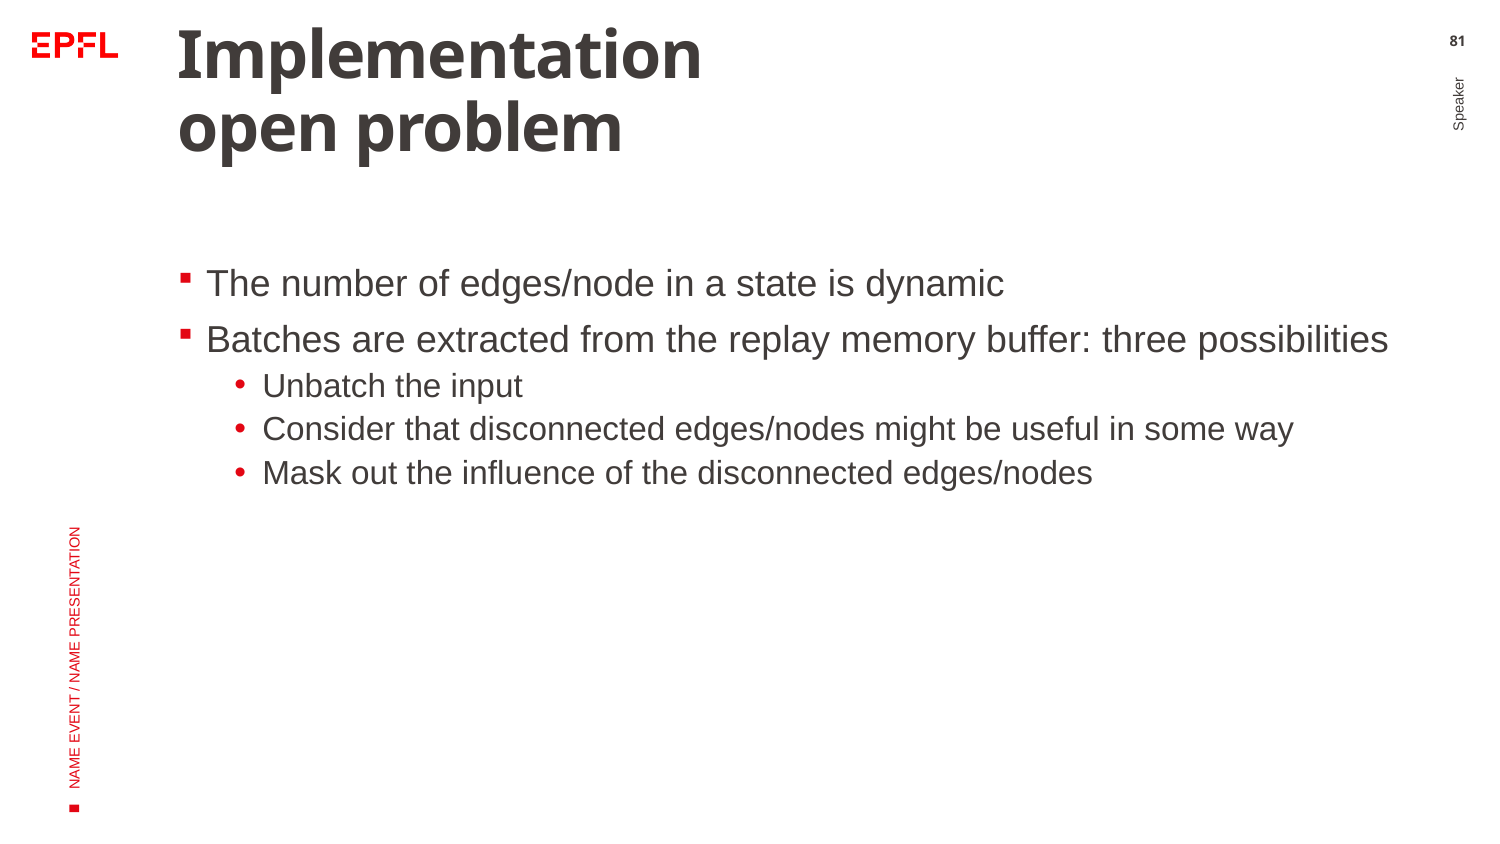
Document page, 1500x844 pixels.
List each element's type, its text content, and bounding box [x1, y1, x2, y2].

footer Speaker [1415, 59, 1500, 641]
list The number of edges/node in a state is dynamic Batches are extracted from the replay memory buffer: three possibilities Unbatch the input Consider that disconnected edges/nodes might be useful in some way Mask out the influence of the disconnected edges/nodes [148, 256, 1416, 813]
slide_number 81 [1415, 32, 1500, 59]
slide_number NAME EVENT / NAME PRESENTATION [0, 256, 149, 805]
title Implementation open problem [148, 21, 750, 198]
picture [21, 21, 129, 69]
